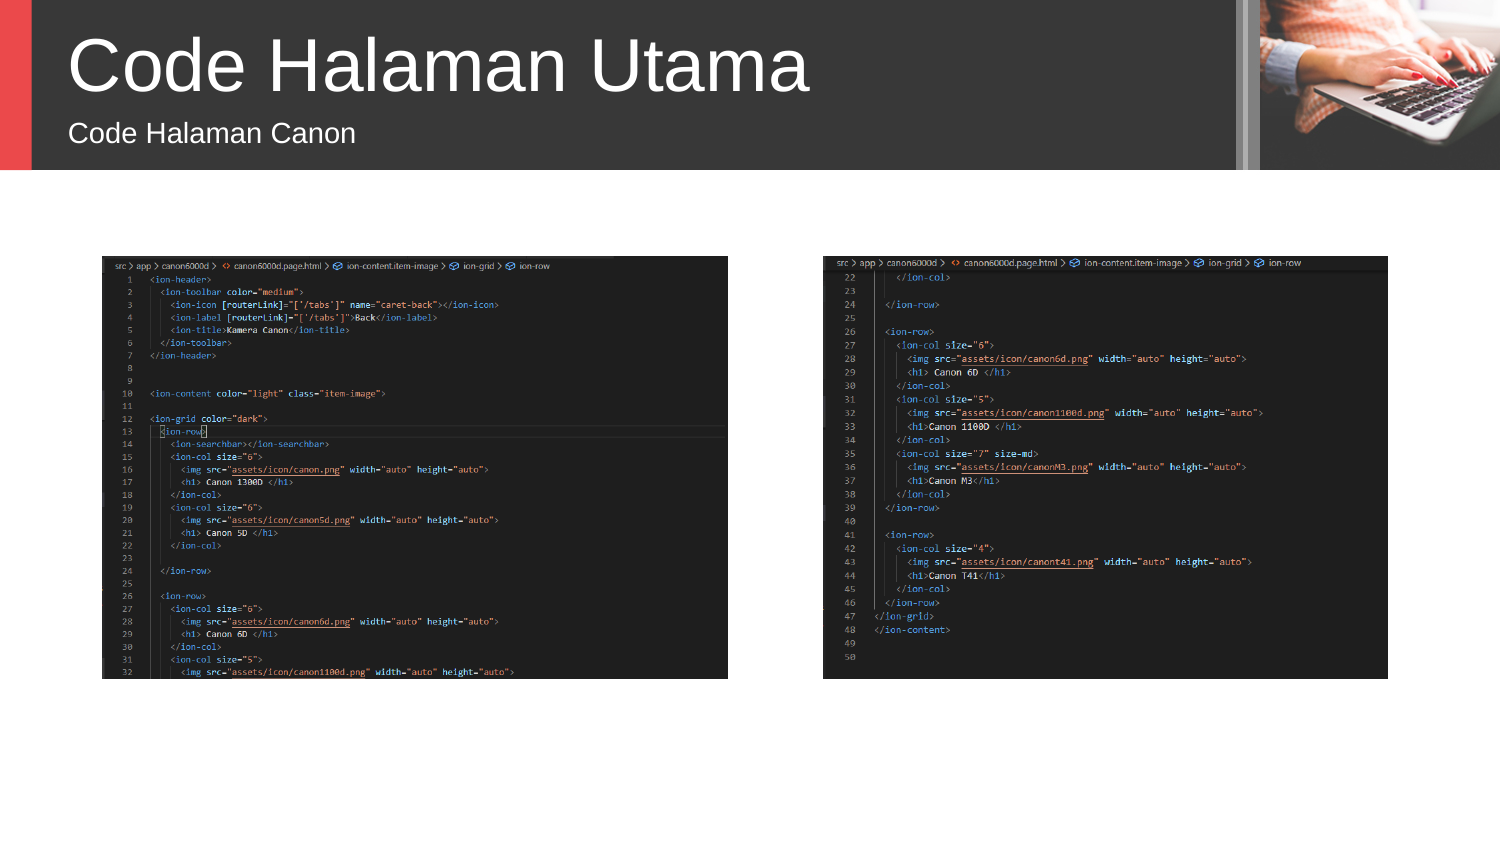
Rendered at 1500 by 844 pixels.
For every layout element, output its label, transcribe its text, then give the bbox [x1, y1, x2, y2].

picture [0, 0, 1500, 844]
list Code Halaman Canon [53, 108, 1235, 156]
list Code Halaman Utama [53, 13, 1235, 108]
